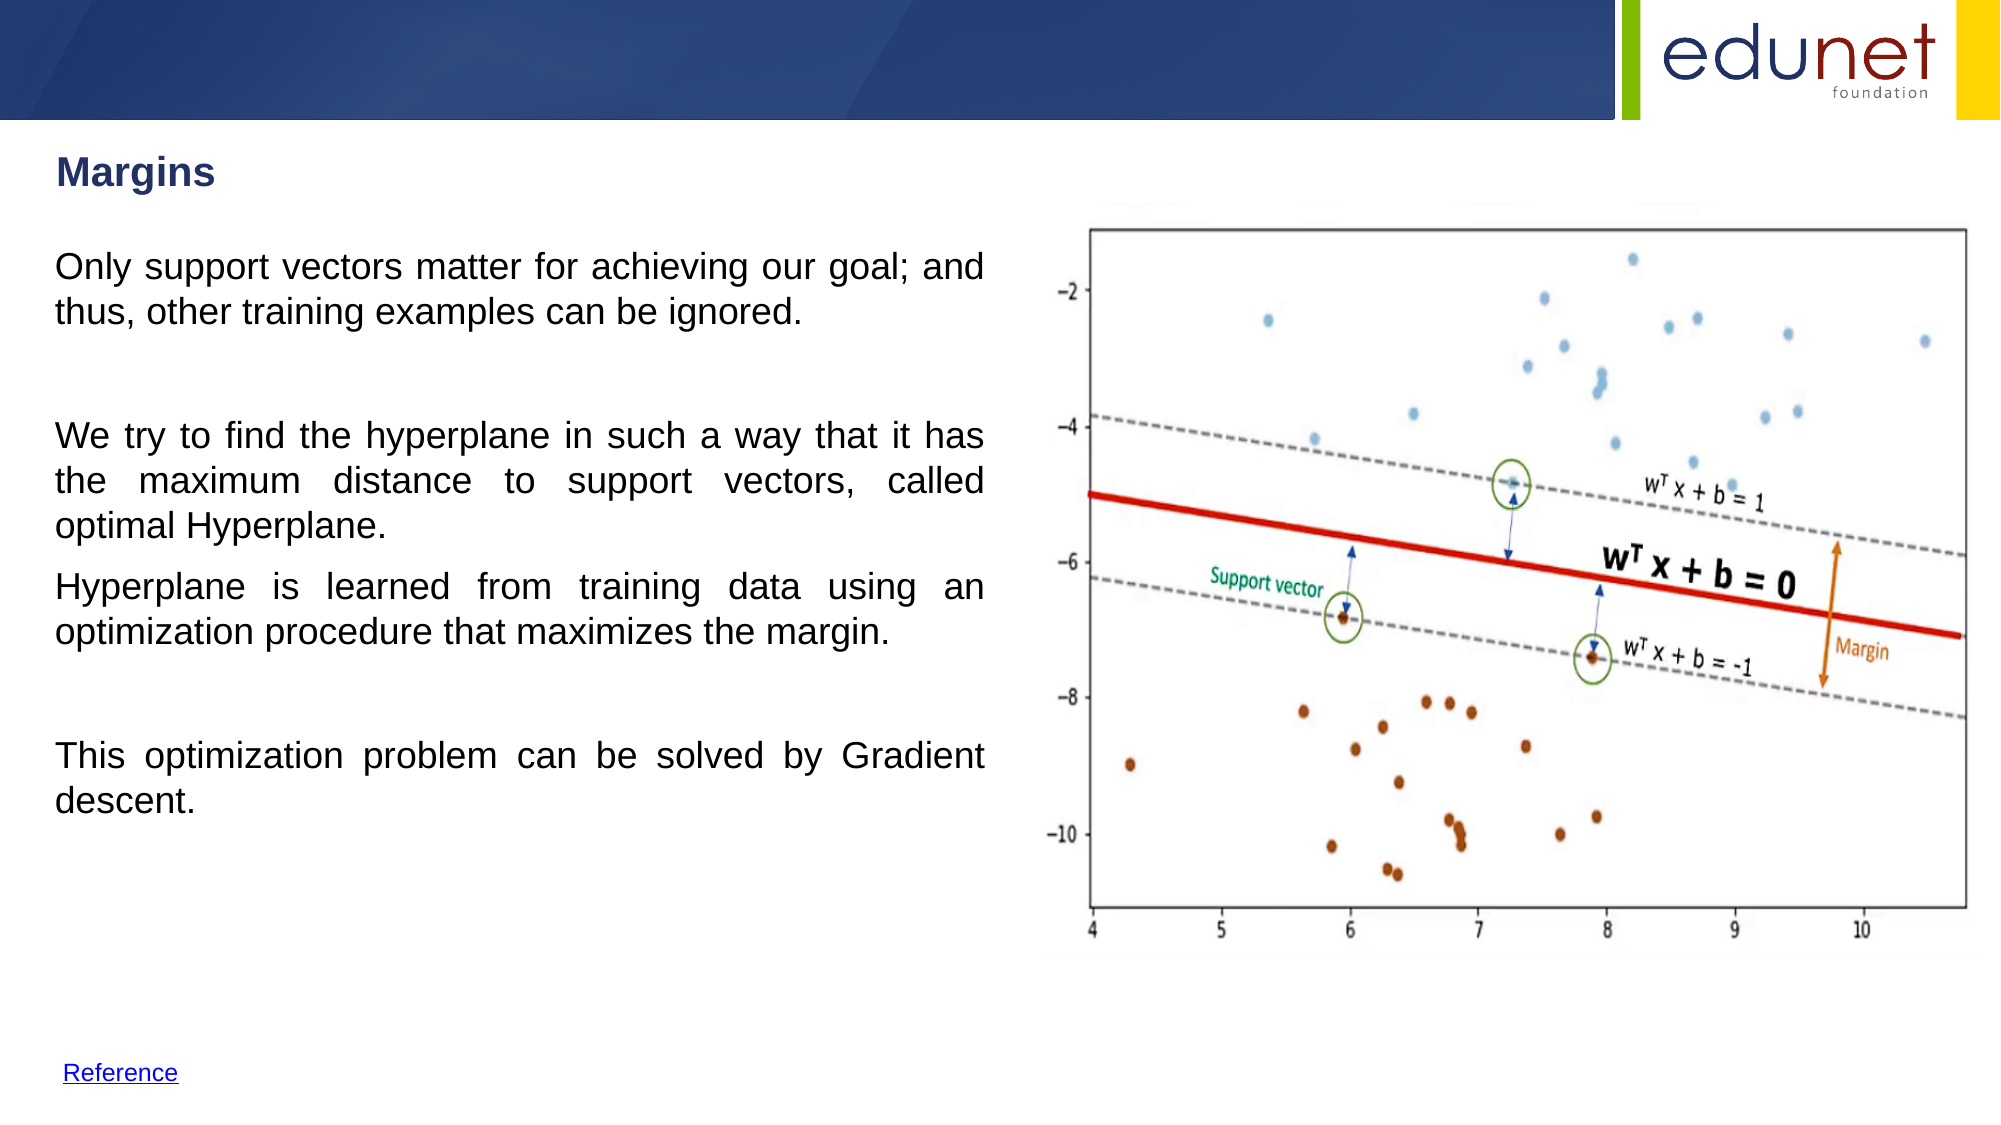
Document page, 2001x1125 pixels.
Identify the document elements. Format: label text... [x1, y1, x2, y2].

picture [1041, 203, 1978, 956]
text_box Only support vectors matter for achieving our goal; and thus, other training examples can be ignored. We try to find the hyperplane in such a way that it has the maximum distance to support vectors, called optimal Hyperplane. Hyperplane is learned from training data using an optimization procedure that maximizes the margin. This optimization problem can be solved by Gradient descent. [40, 234, 1000, 891]
picture [1652, 12, 1948, 108]
text_box Reference [41, 1046, 199, 1097]
text_box Margins [41, 137, 1767, 203]
